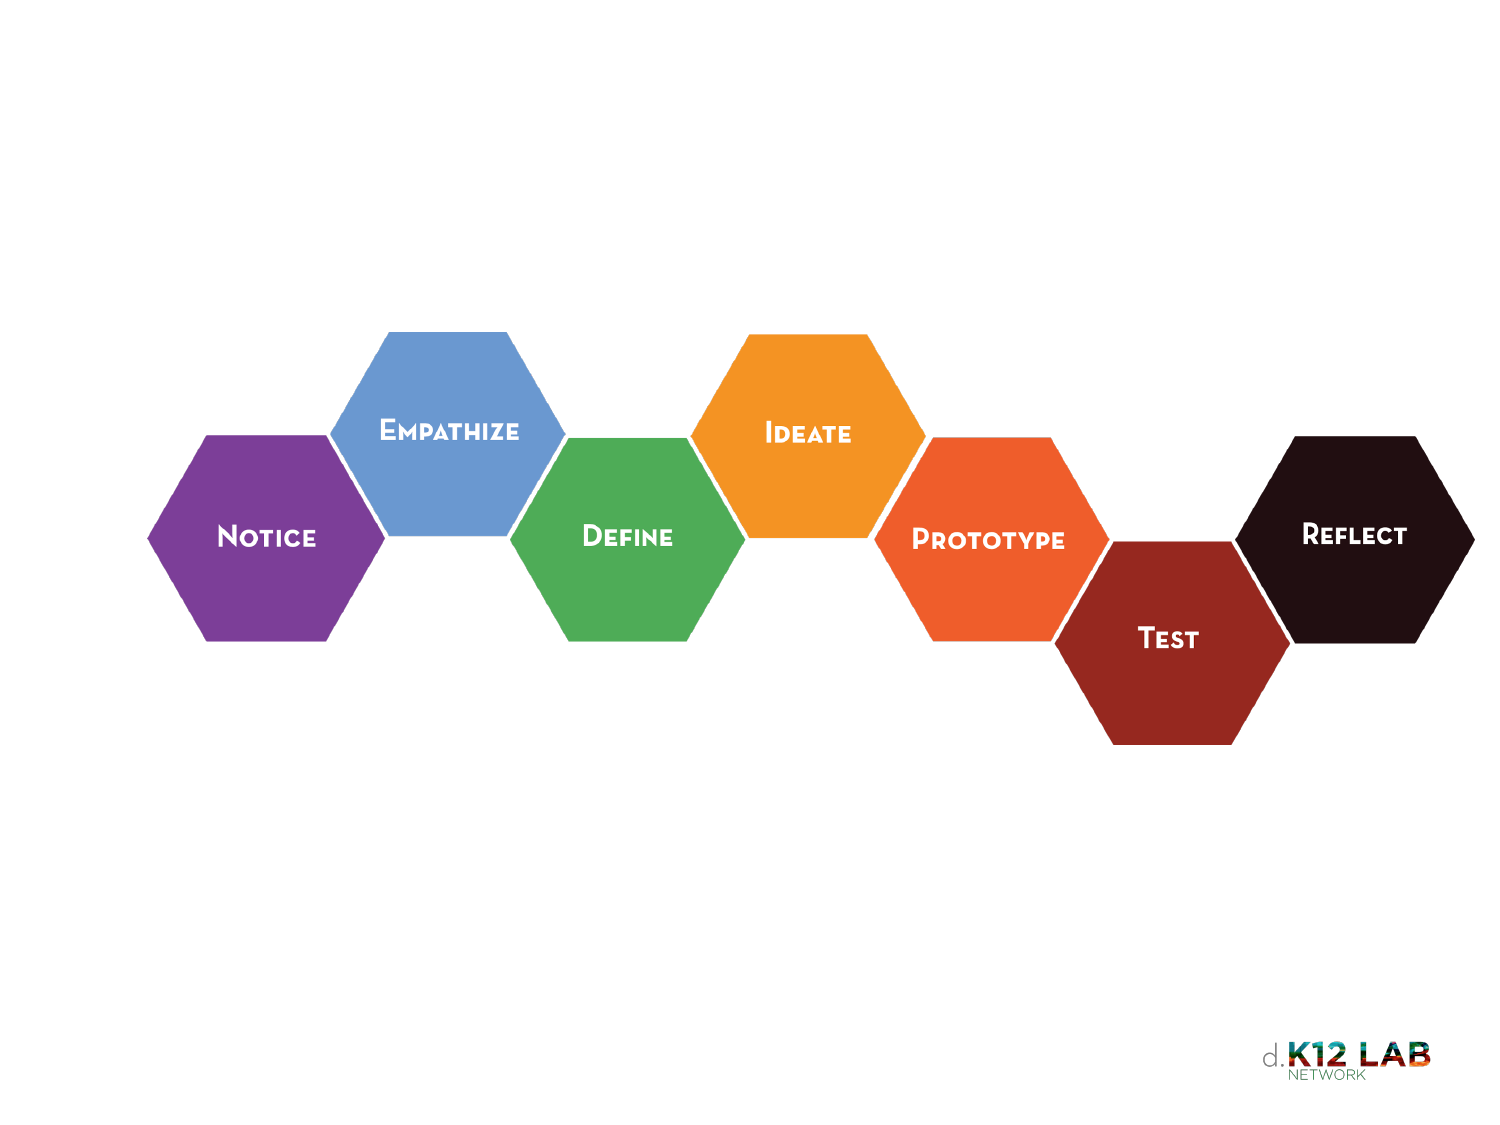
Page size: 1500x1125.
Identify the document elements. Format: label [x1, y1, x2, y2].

picture [1233, 1011, 1460, 1110]
picture [147, 331, 1475, 745]
